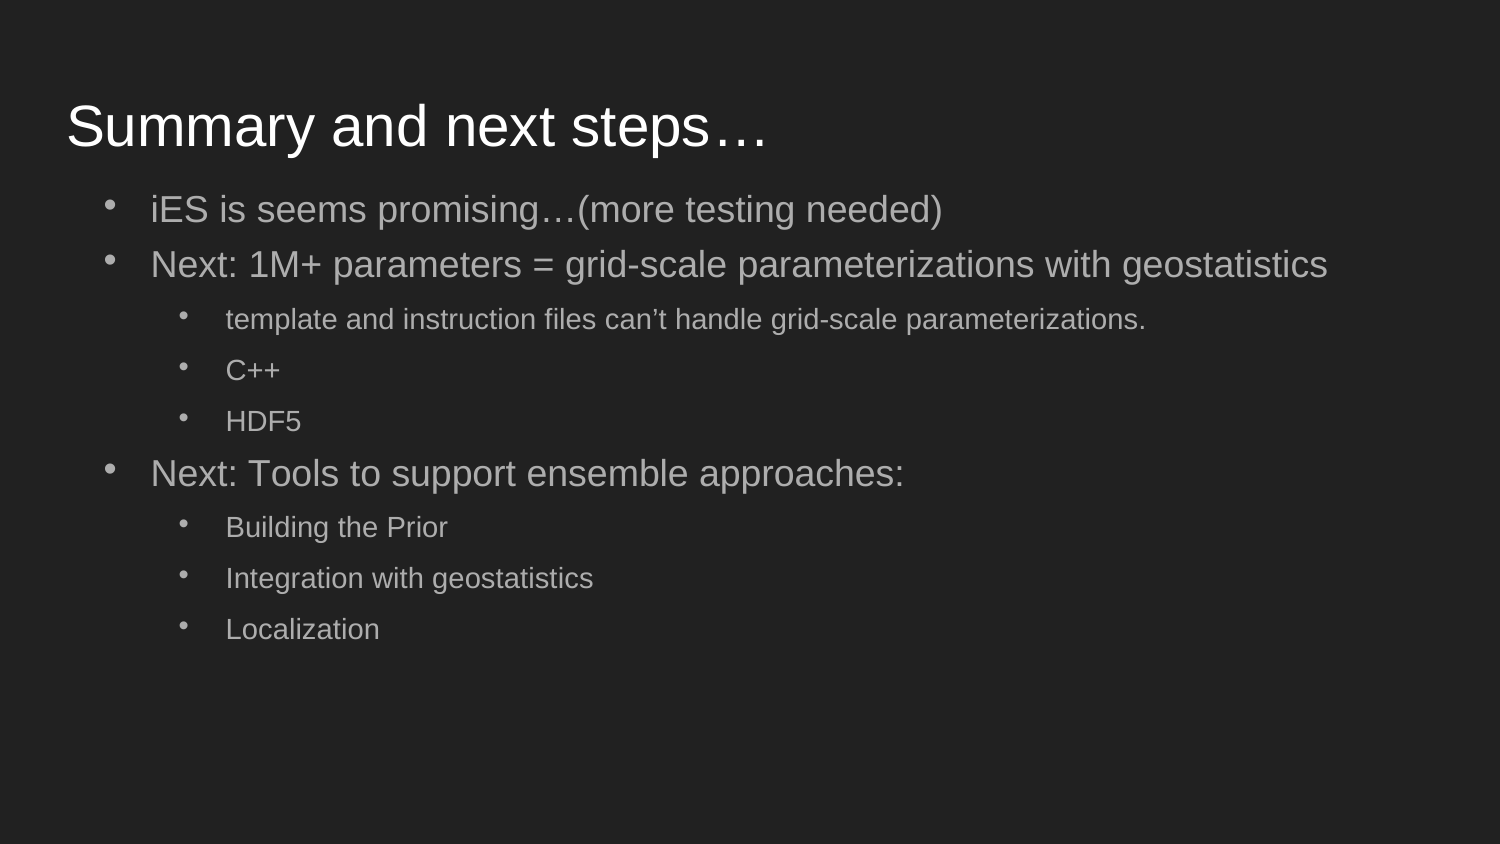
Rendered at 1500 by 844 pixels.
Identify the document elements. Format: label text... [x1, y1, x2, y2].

list iES is seems promising…(more testing needed) Next: 1M+ parameters = grid-scale parameterizations with geostatistics template and instruction files can’t handle grid-scale parameterizations. C++ HDF5 Next: Tools to support ensemble approaches: Building the Prior Integration with geostatistics Localization [51, 189, 1449, 750]
title Summary and next steps… [51, 72, 1449, 167]
